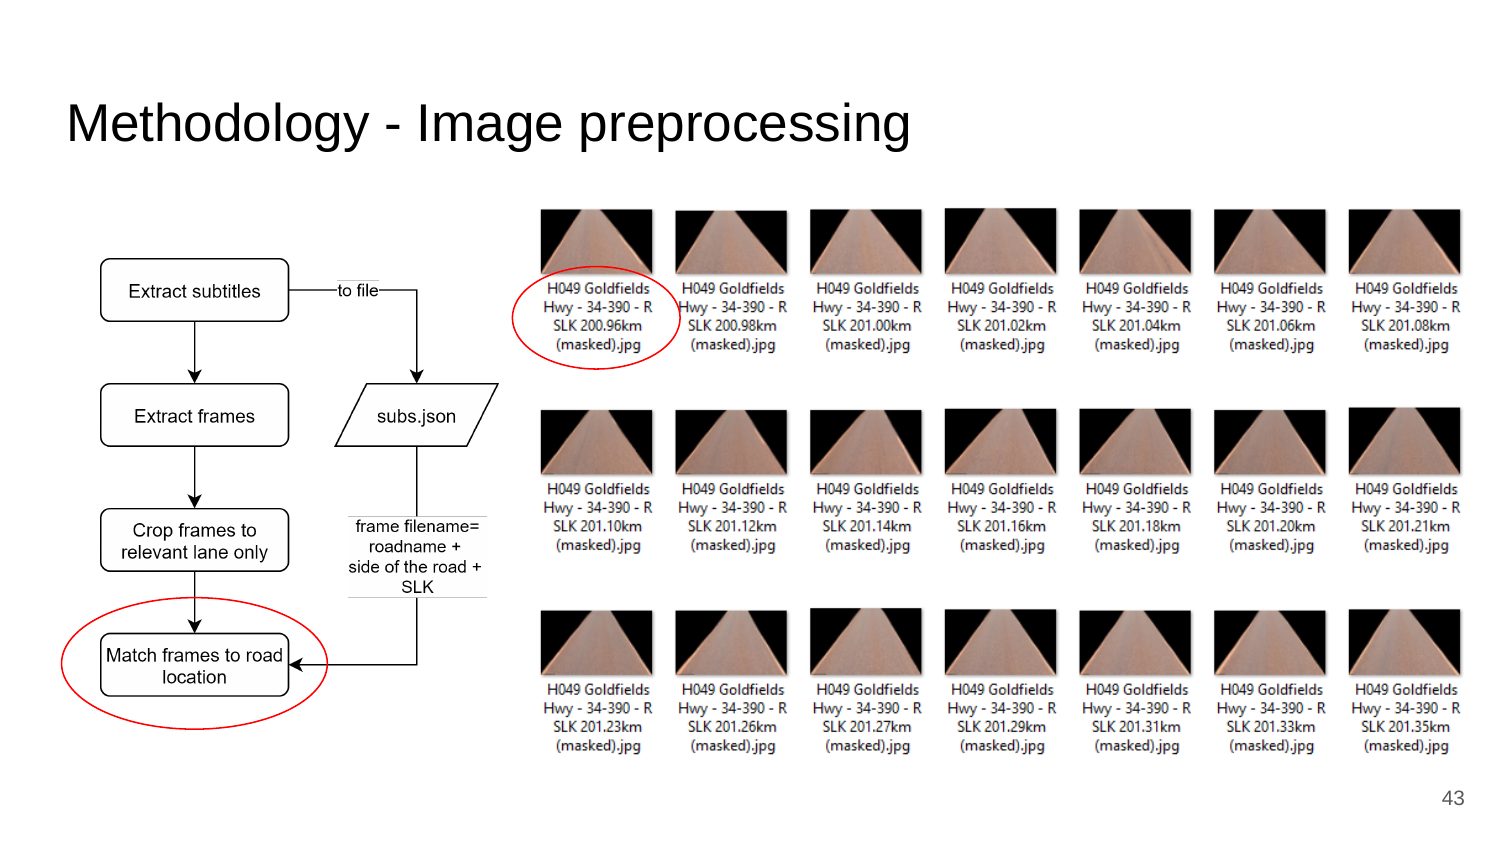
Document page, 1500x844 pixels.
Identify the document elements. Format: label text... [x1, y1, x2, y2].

title Methodology - Image preprocessing [51, 72, 1449, 167]
text_box [61, 620, 300, 730]
slide_number ‹#› [1389, 764, 1480, 830]
picture [520, 191, 1476, 757]
picture [99, 257, 499, 697]
